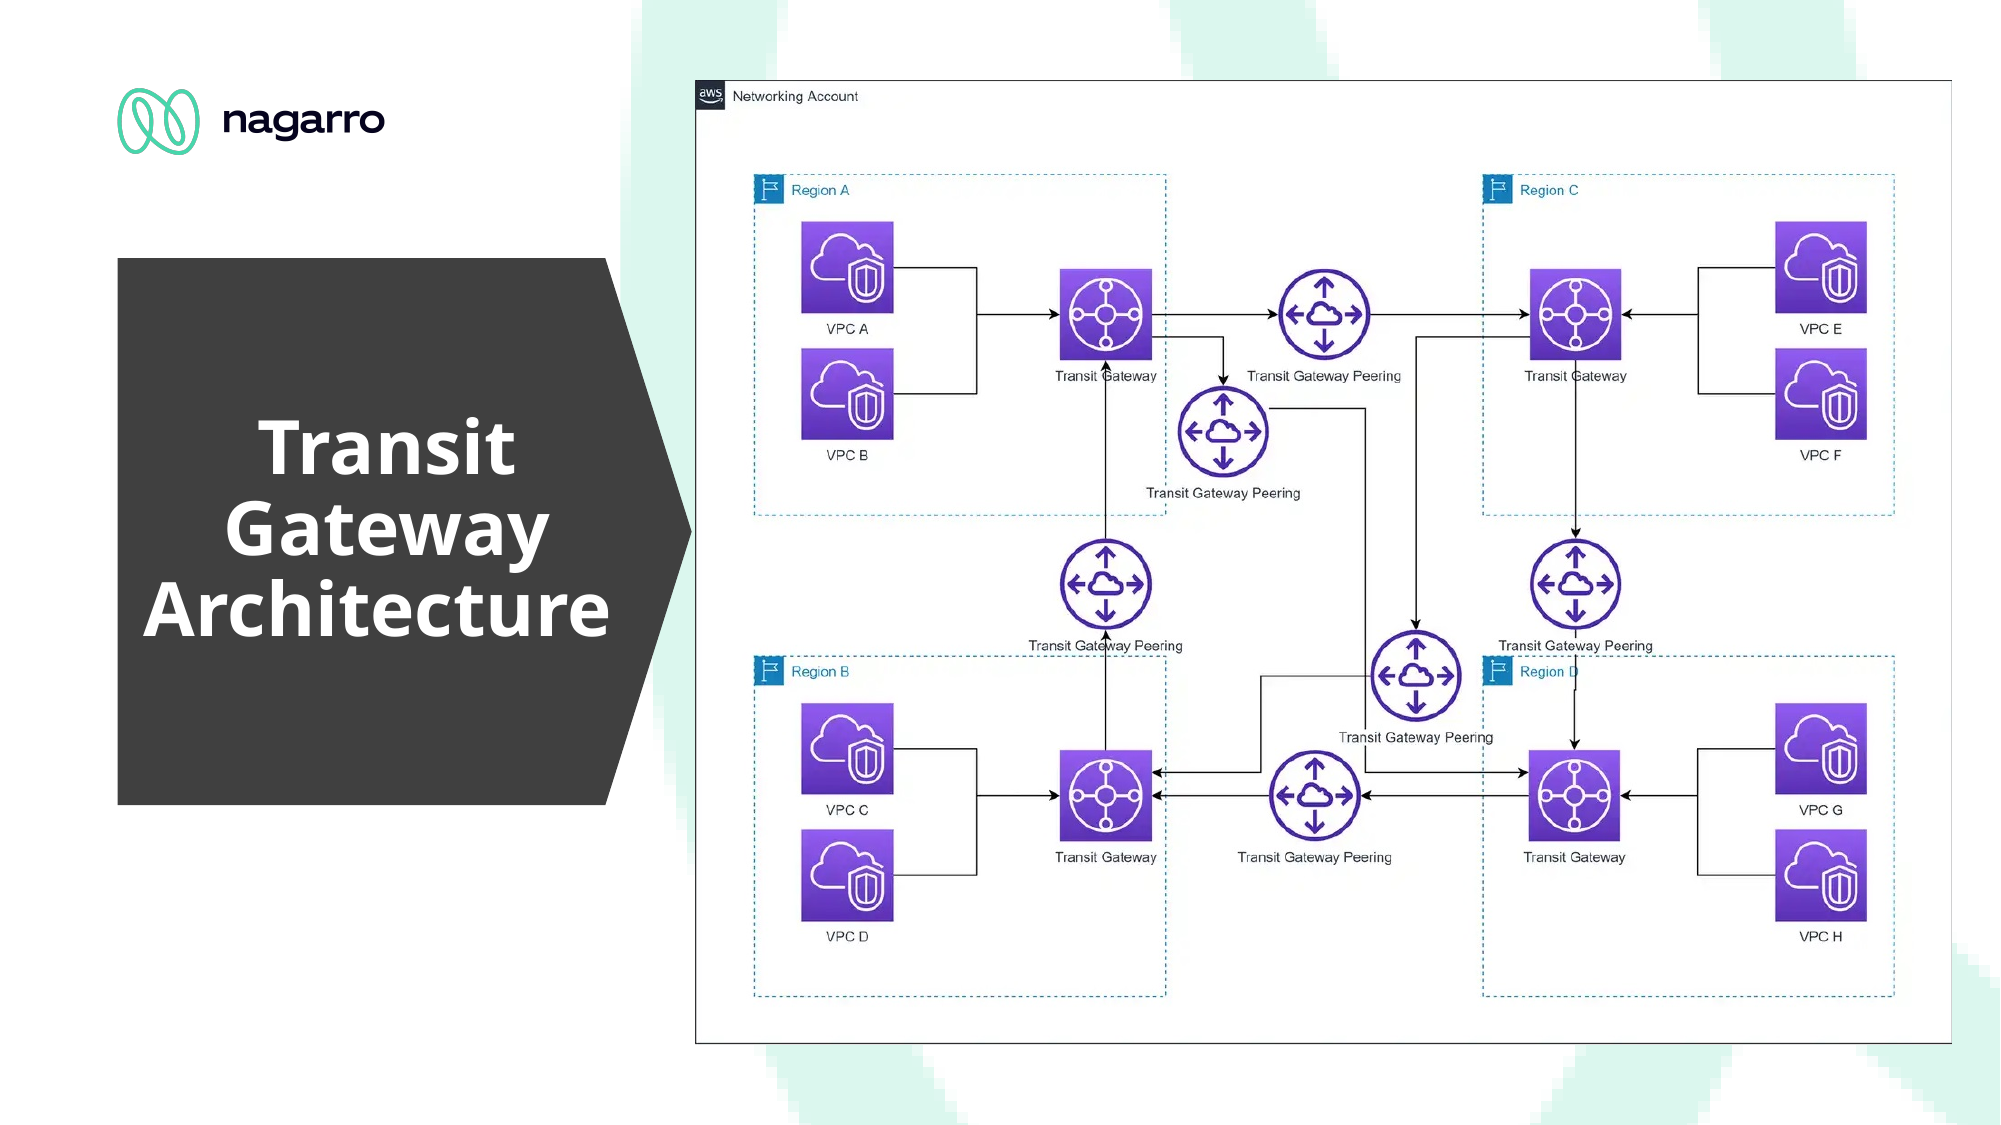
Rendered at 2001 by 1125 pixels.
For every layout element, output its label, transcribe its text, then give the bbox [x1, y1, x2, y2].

text_box [658, 421, 693, 642]
picture [88, 0, 414, 244]
text_box [116, 257, 627, 807]
picture [695, 80, 1952, 1045]
title Transit Gateway Architecture [117, 322, 658, 741]
